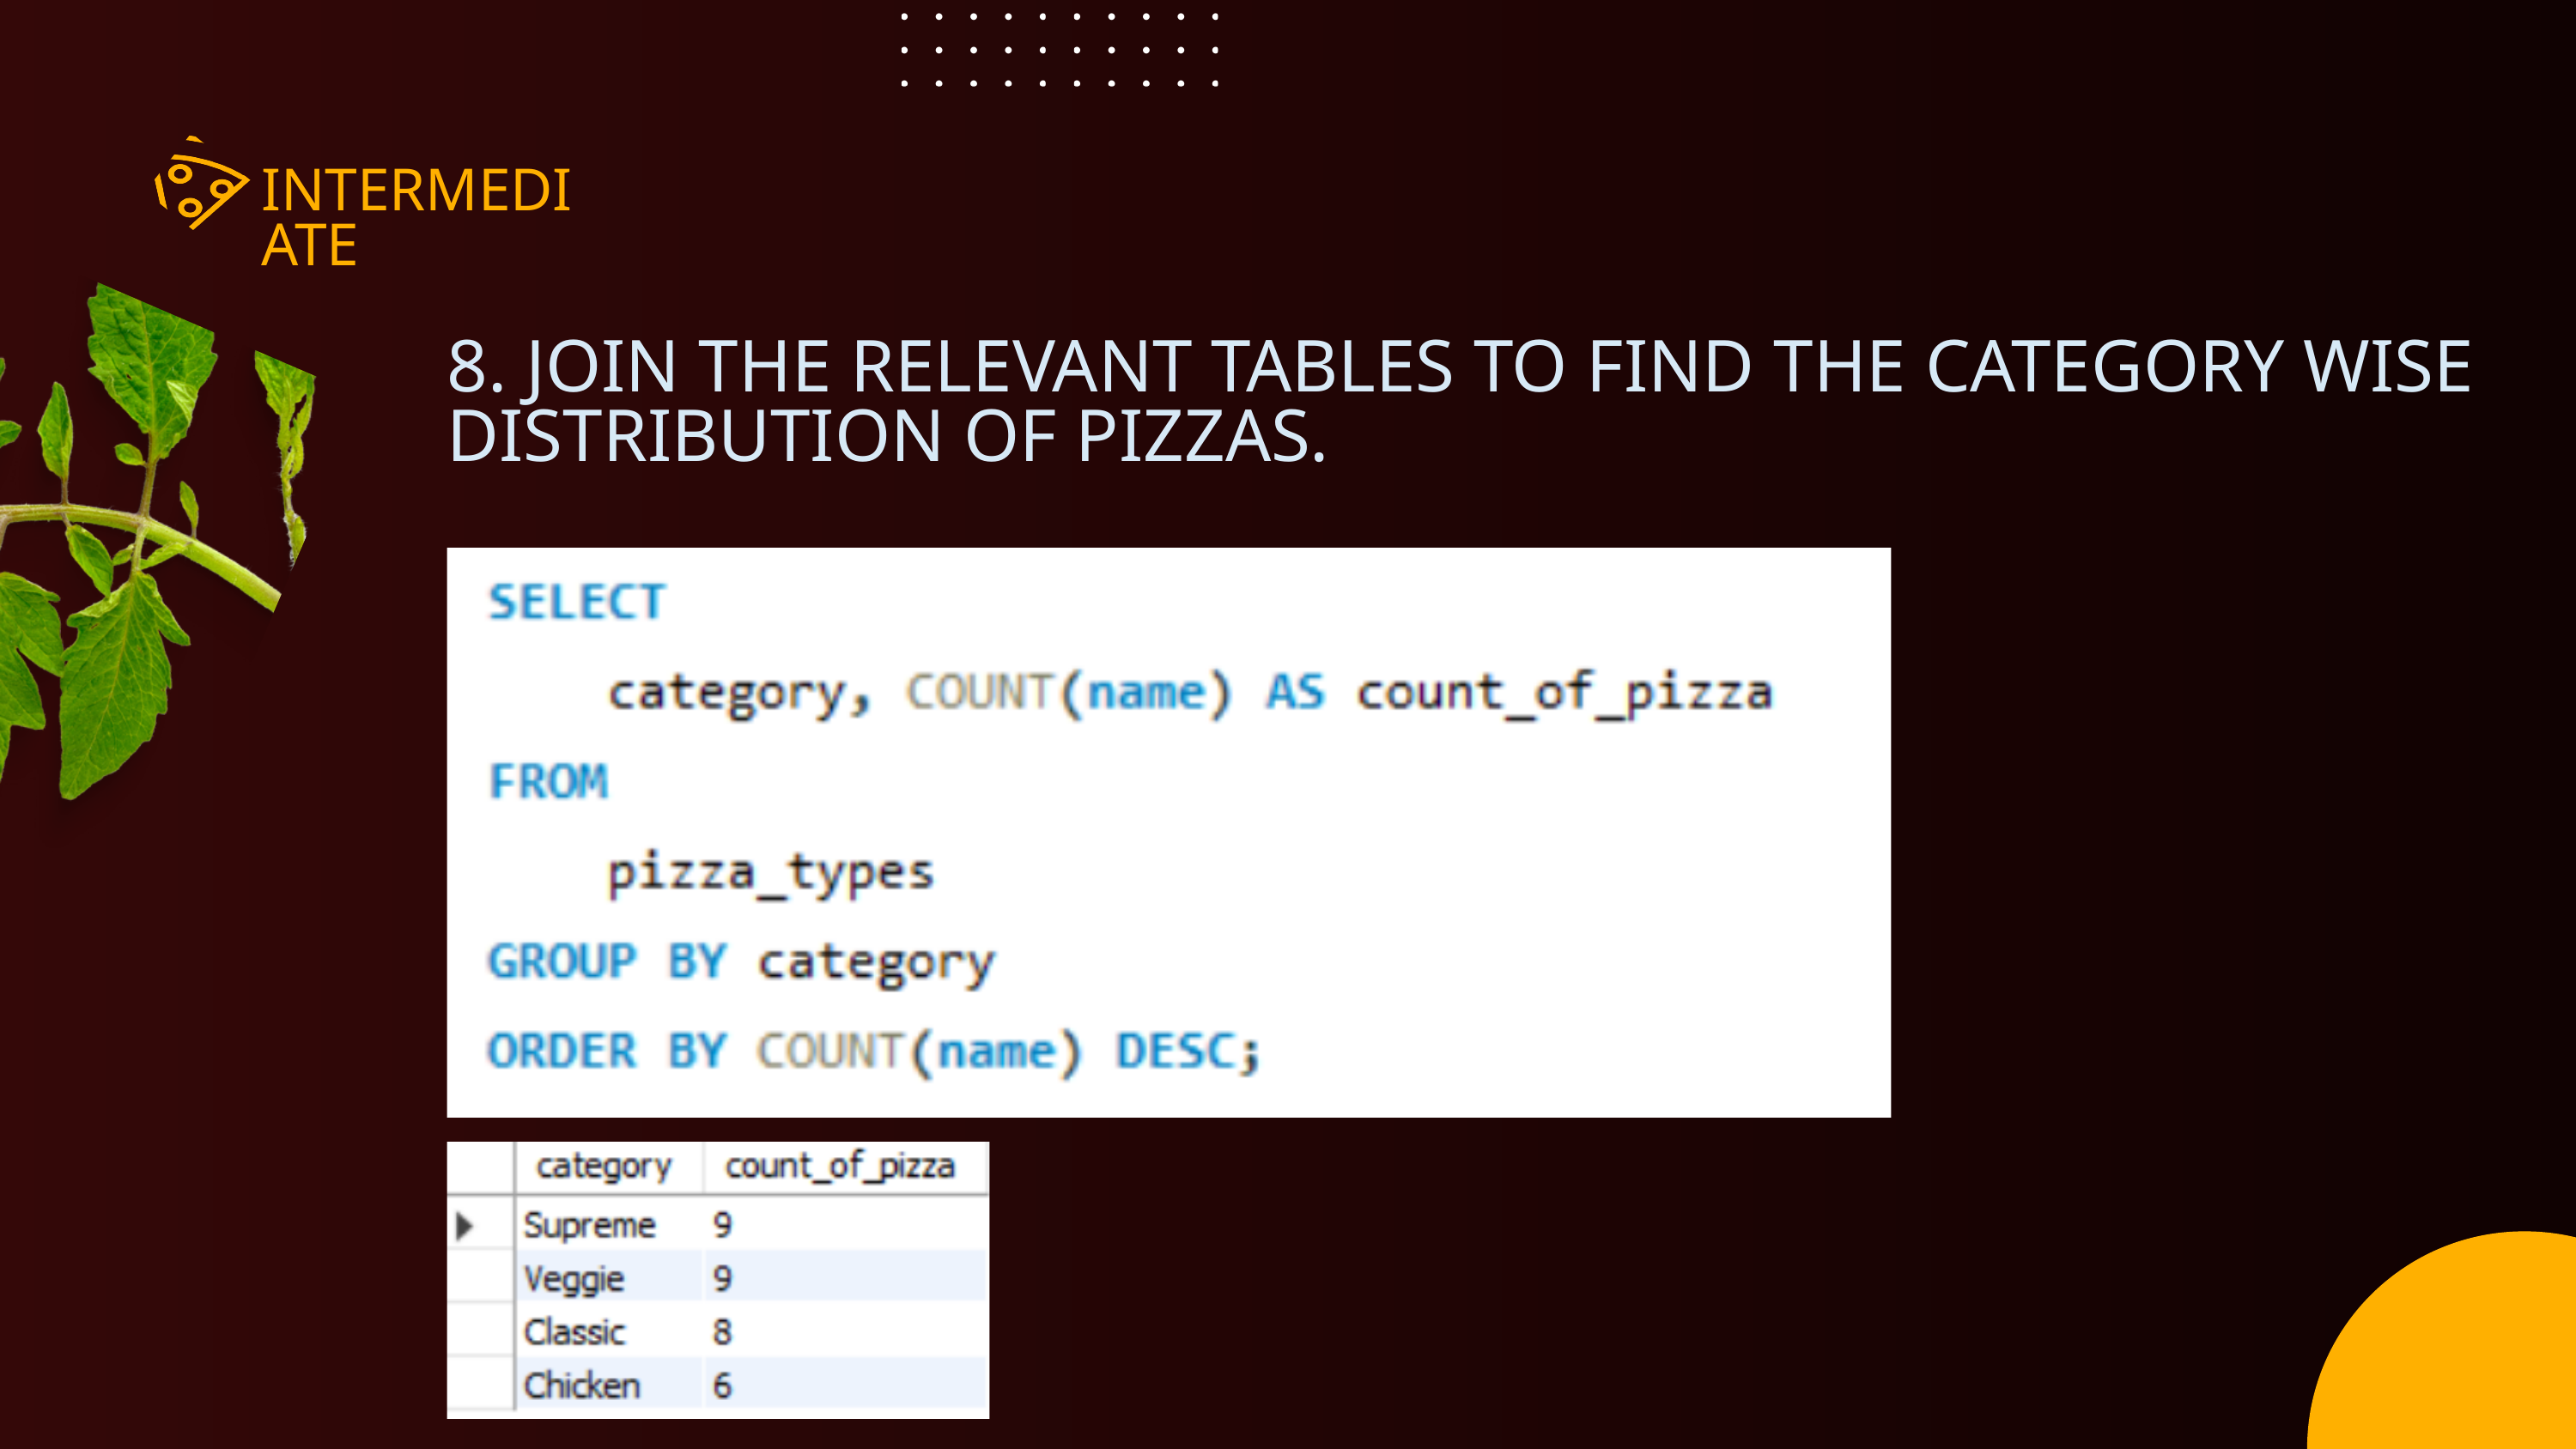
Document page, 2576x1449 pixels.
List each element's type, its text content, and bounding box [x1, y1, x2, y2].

text_box INTERMEDIATE [261, 166, 577, 278]
text_box [144, 133, 261, 248]
text_box [901, 0, 1218, 87]
text_box [447, 1142, 990, 1419]
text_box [2306, 1231, 2576, 1449]
text_box [0, 239, 367, 955]
text_box [447, 548, 1892, 1118]
text_box 8. JOIN THE RELEVANT TABLES TO FIND THE CATEGORY WISE DISTRIBUTION OF PIZZAS. [447, 337, 2576, 476]
